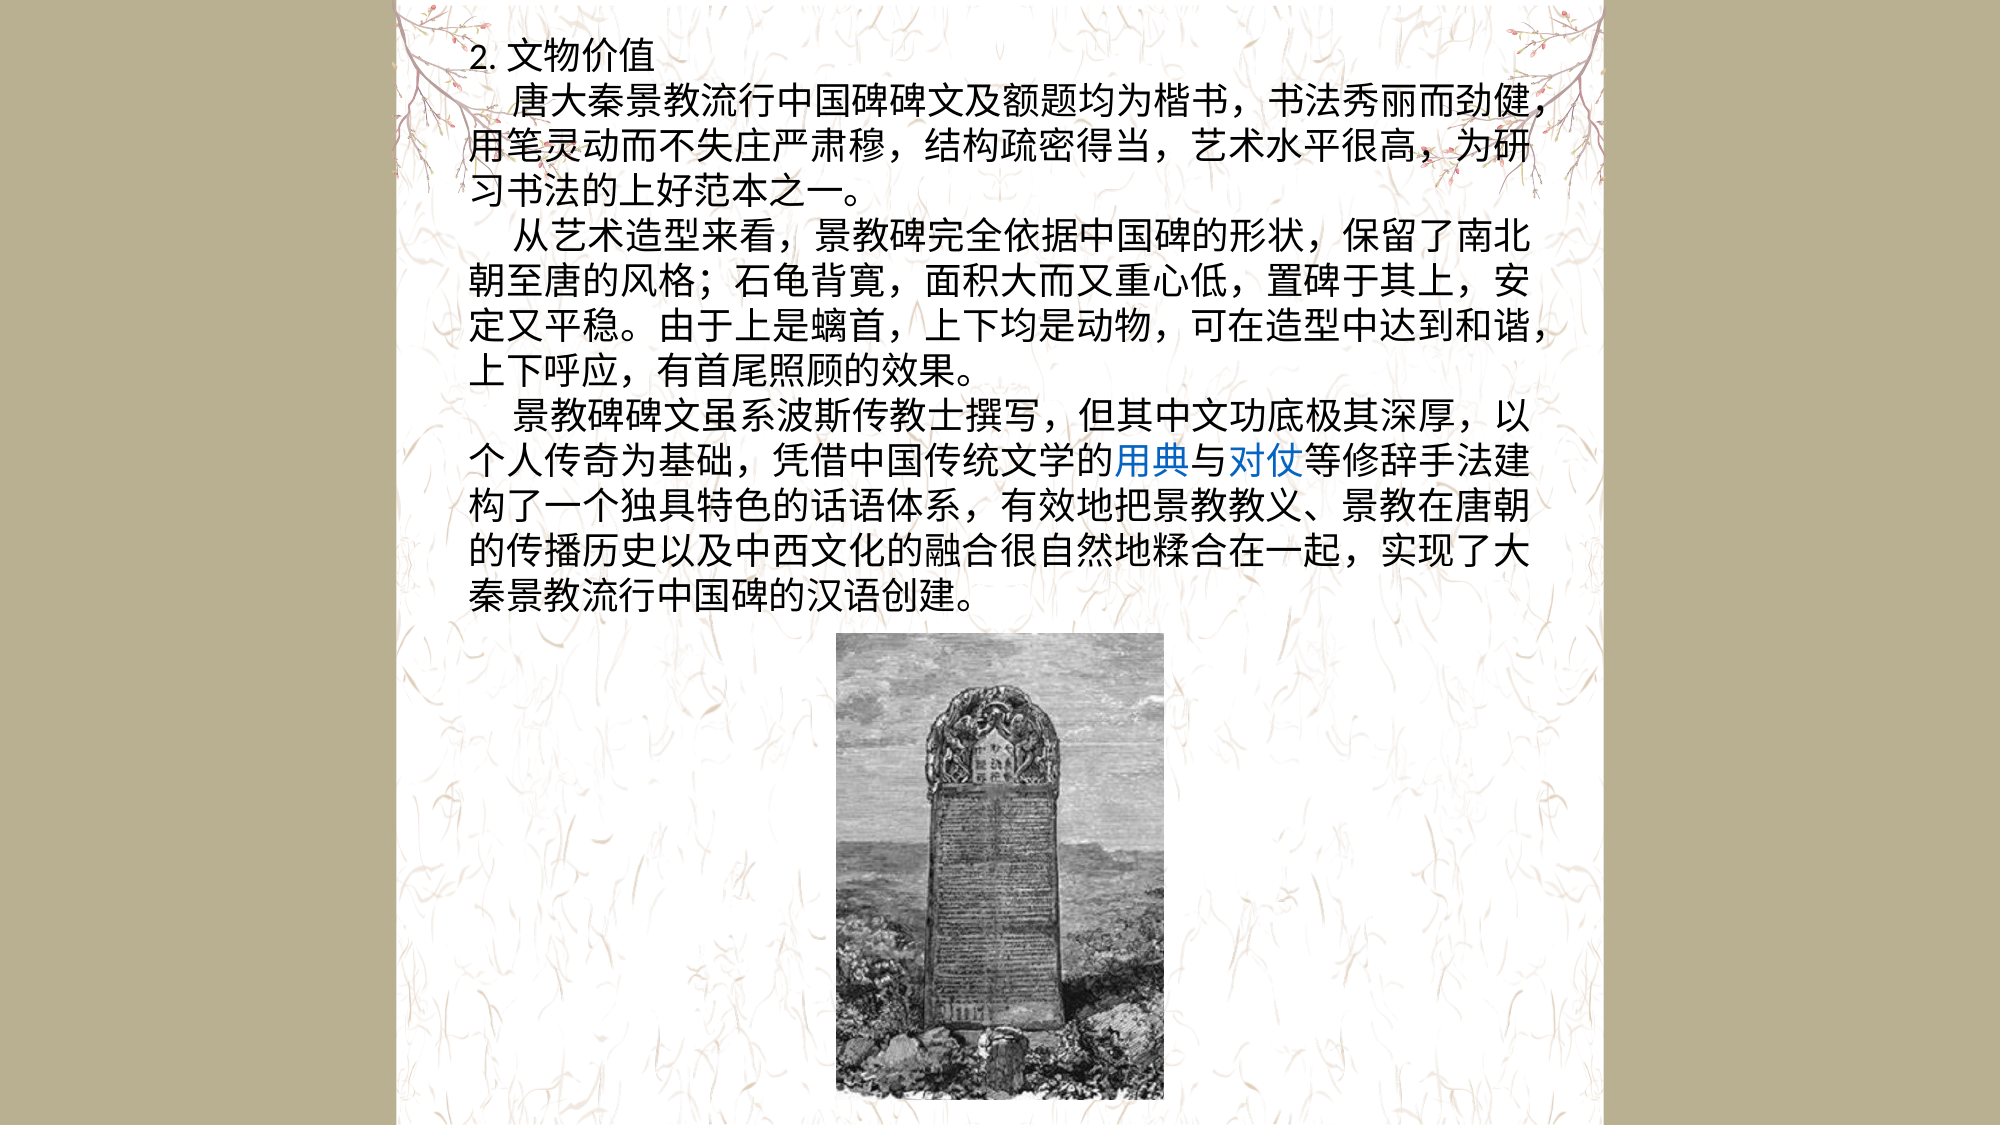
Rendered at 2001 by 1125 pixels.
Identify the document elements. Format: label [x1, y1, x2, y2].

text_box [453, 25, 1547, 631]
picture [394, 0, 1604, 1125]
